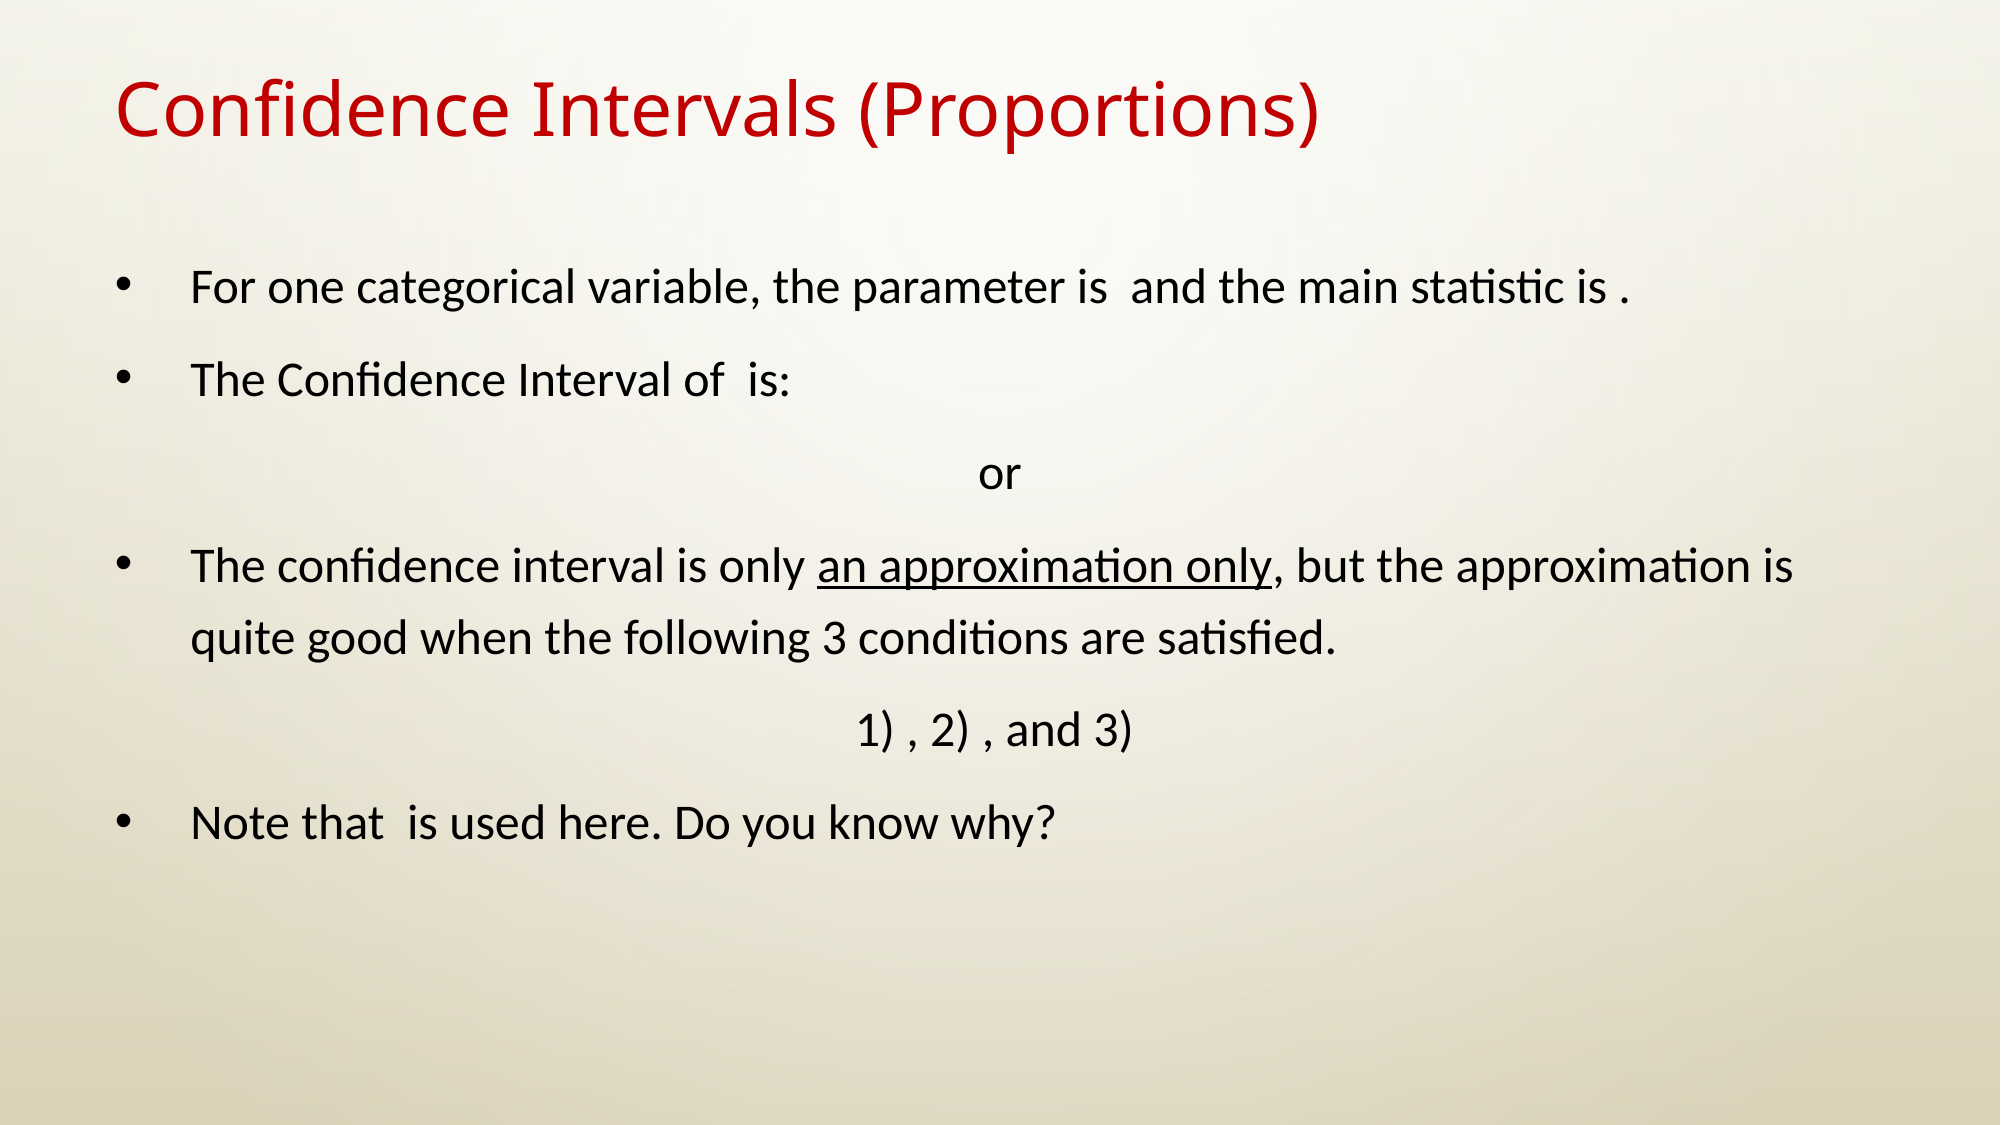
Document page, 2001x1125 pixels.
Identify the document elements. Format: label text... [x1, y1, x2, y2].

title Confidence Intervals (Proportions) [99, 64, 1900, 215]
table_header 1,878 [0, 0, 2000, 176]
